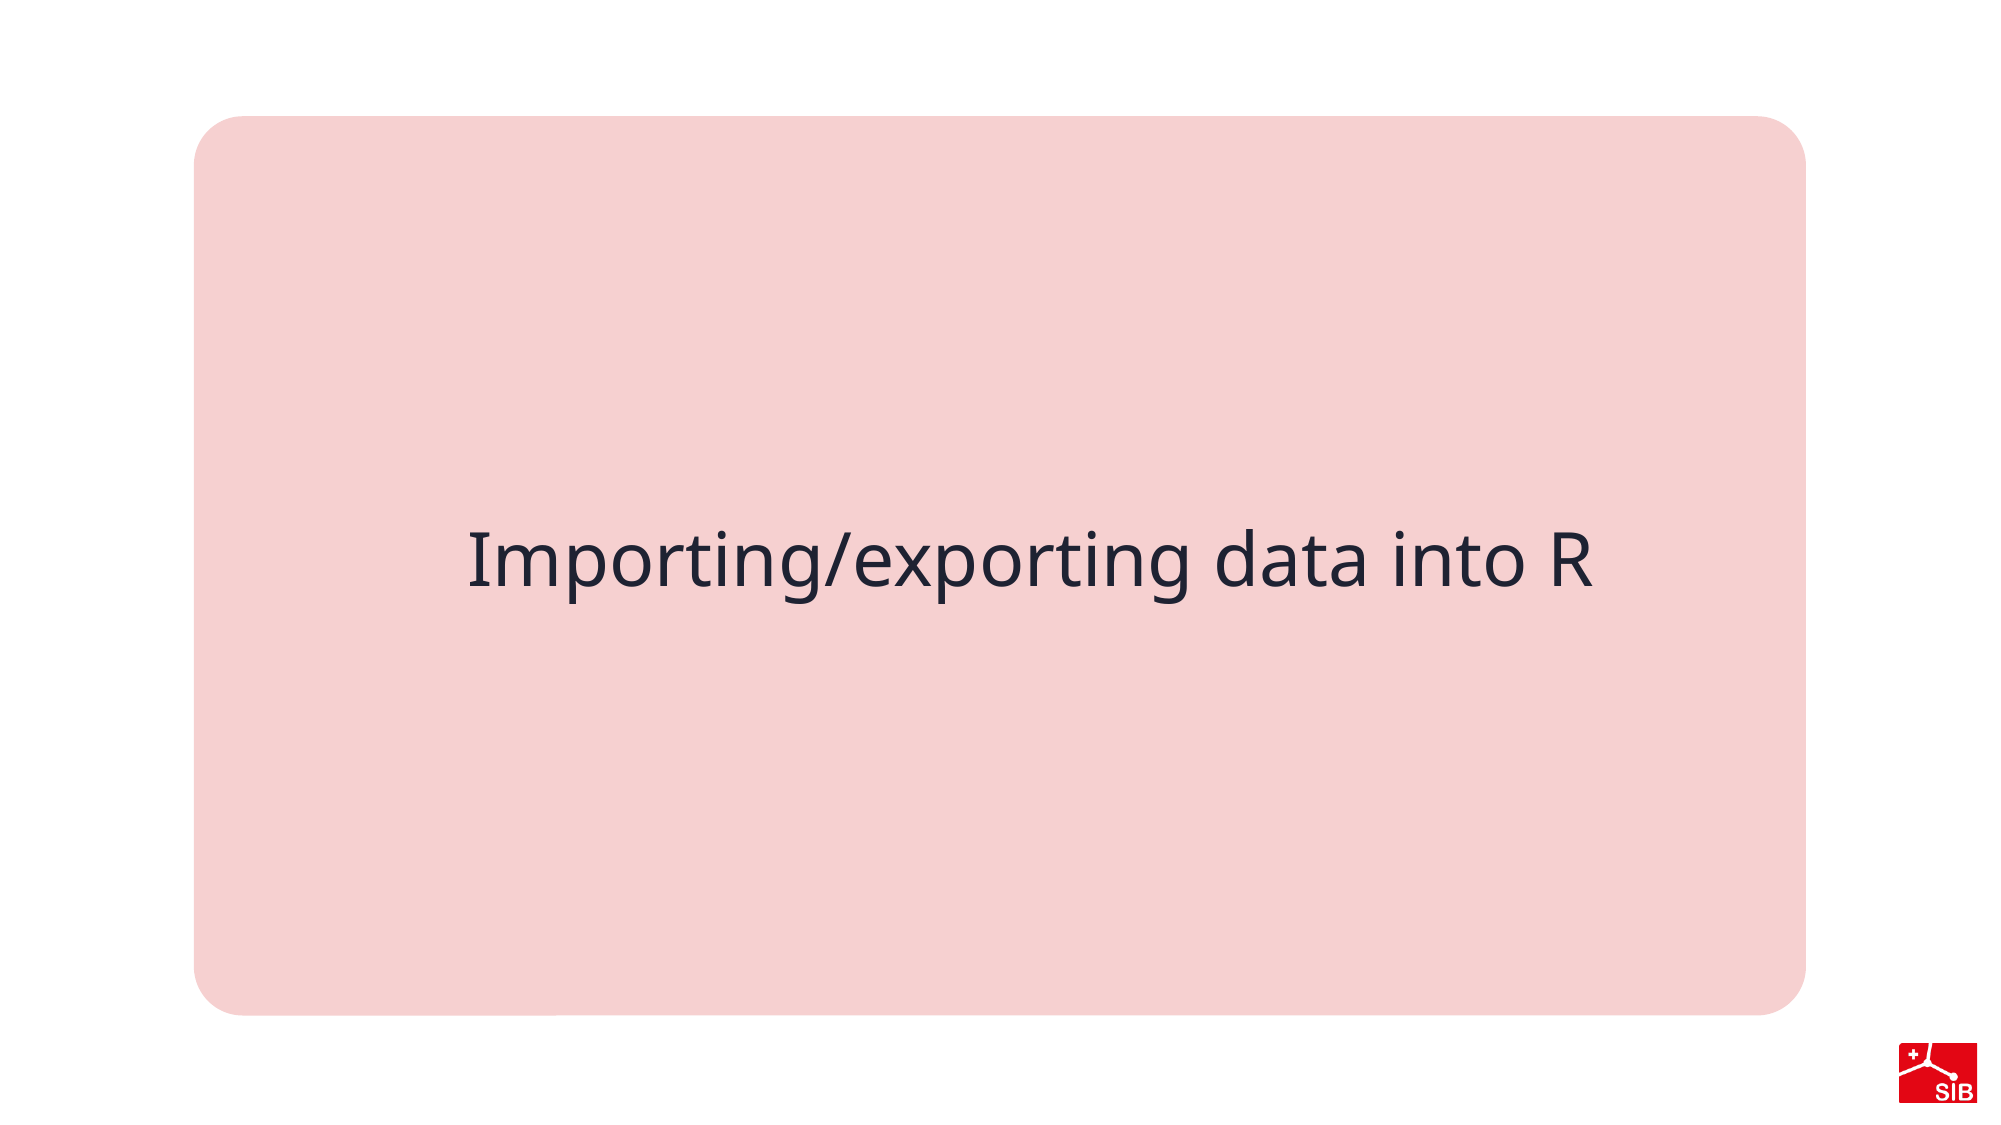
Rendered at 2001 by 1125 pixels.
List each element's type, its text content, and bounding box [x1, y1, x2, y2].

title Importing/exporting data into R [236, 328, 1768, 797]
